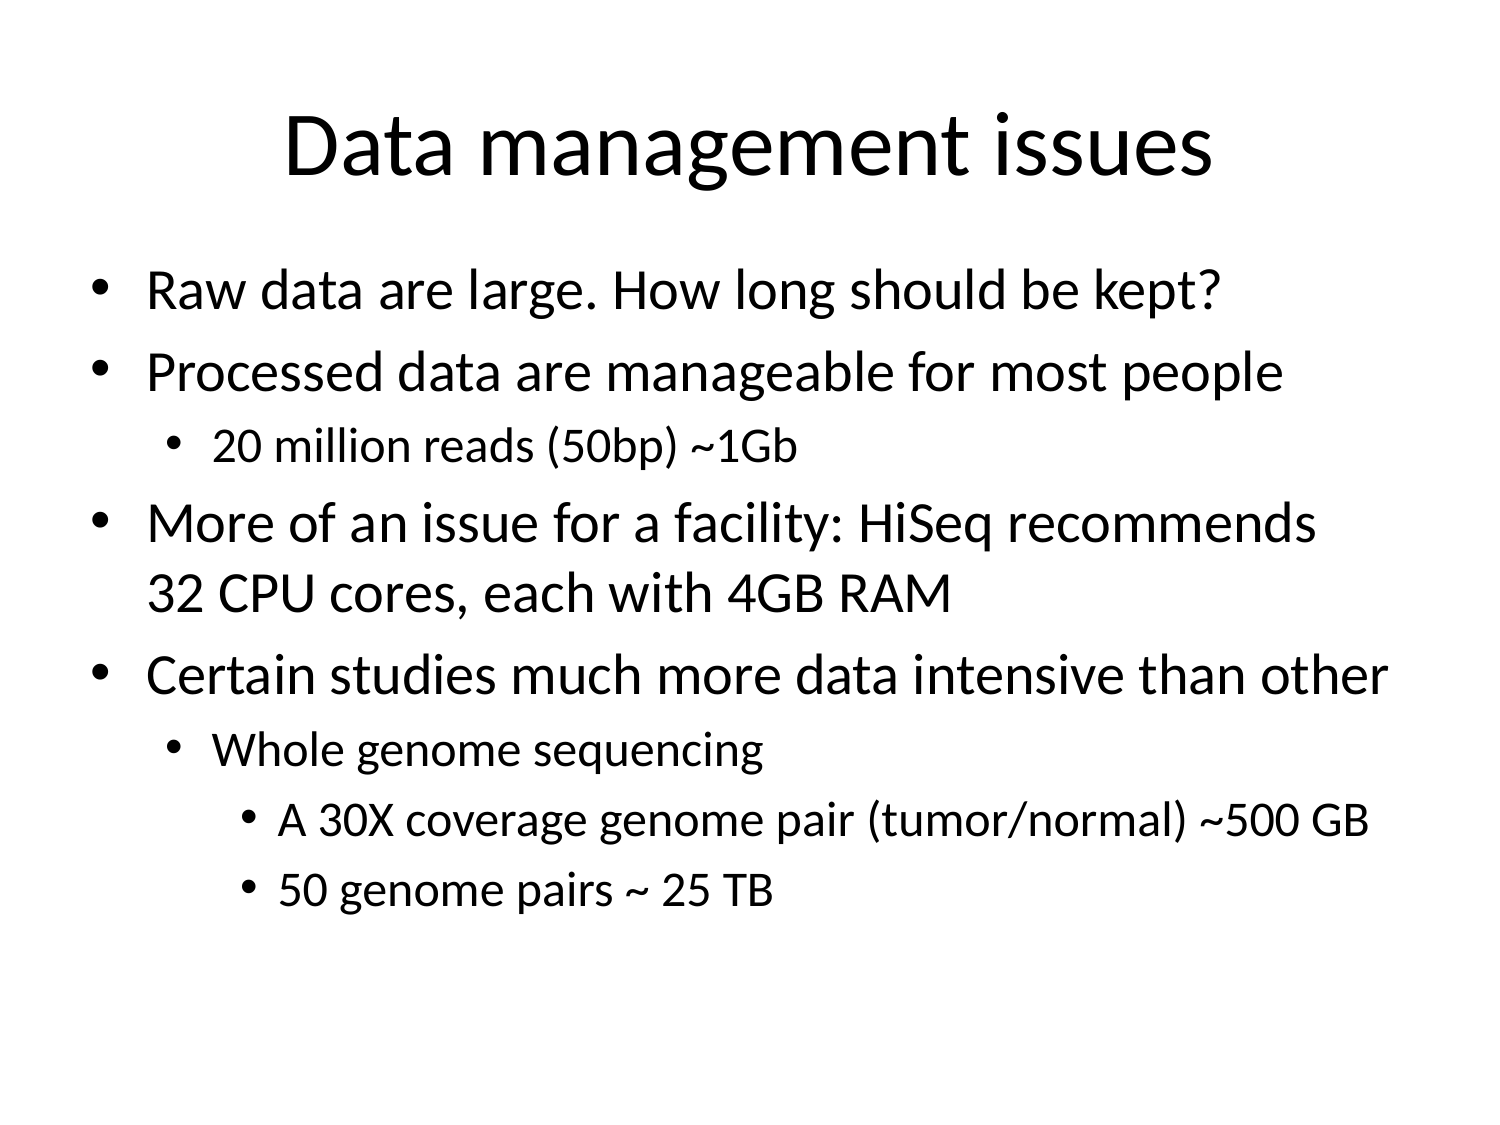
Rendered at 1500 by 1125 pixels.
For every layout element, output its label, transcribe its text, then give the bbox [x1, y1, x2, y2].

list Raw data are large. How long should be kept? Processed data are manageable for most people 20 million reads (50bp) ~1Gb More of an issue for a facility: HiSeq recommends 32 CPU cores, each with 4GB RAM Certain studies much more data intensive than other Whole genome sequencing A 30X coverage genome pair (tumor/normal) ~500 GB 50 genome pairs ~ 25 TB [75, 243, 1425, 965]
title Data management issues [75, 45, 1425, 233]
